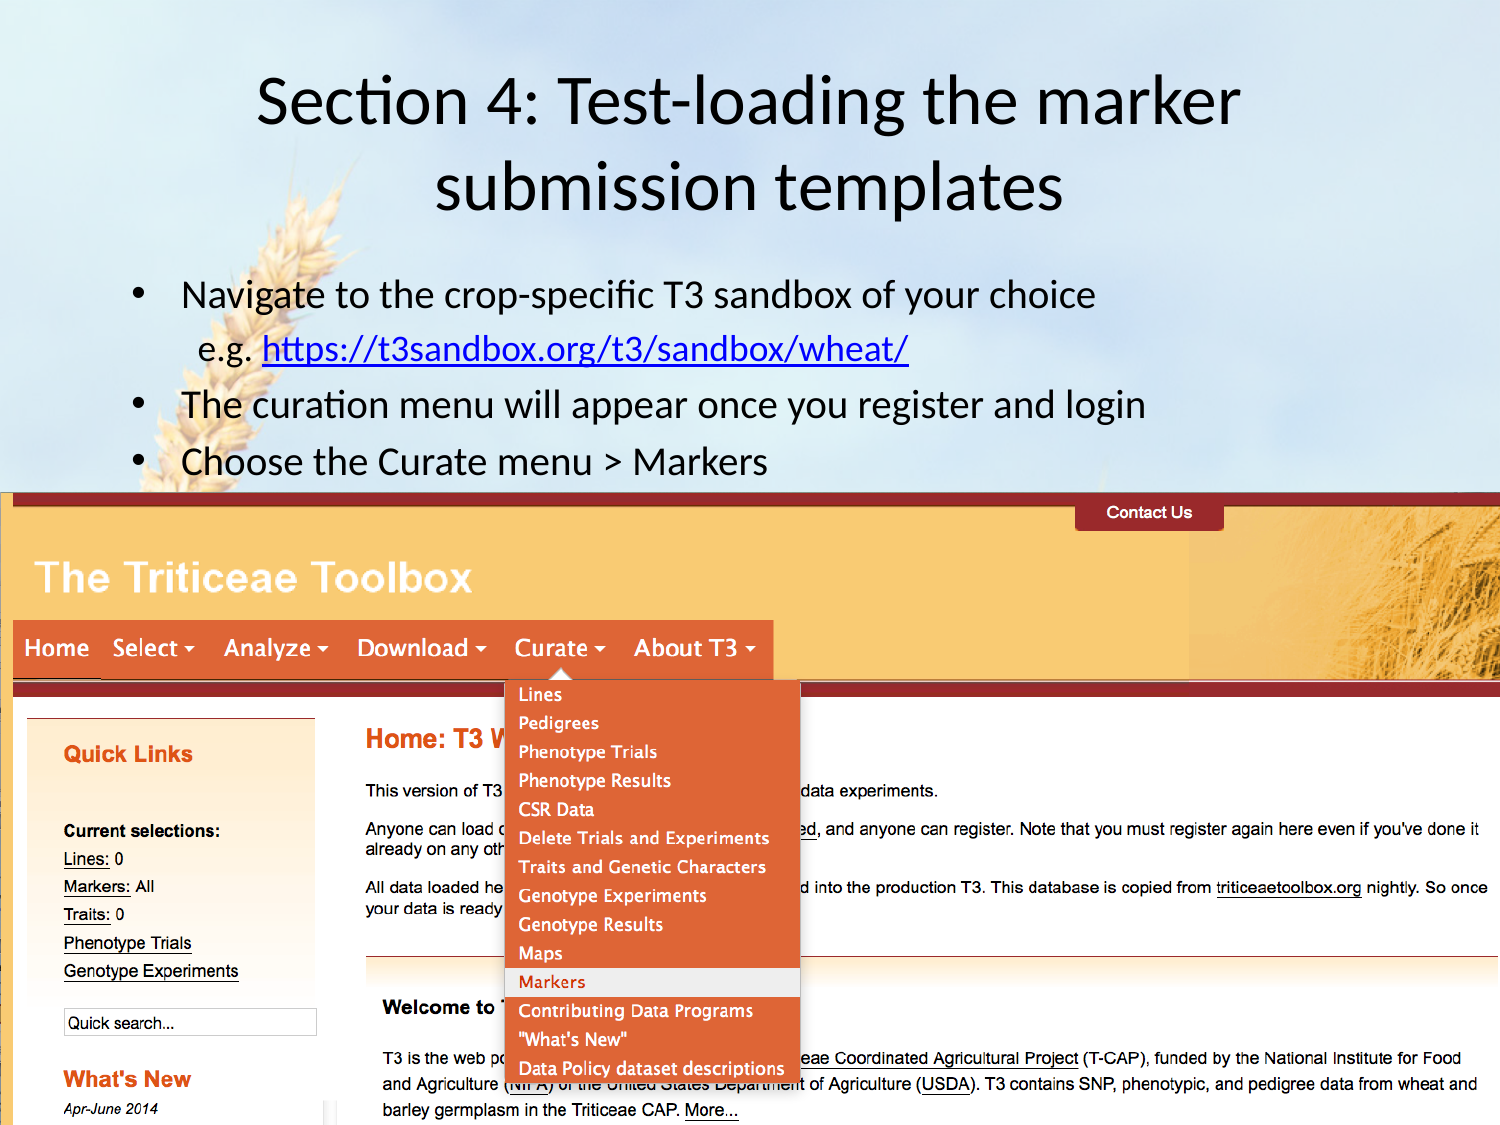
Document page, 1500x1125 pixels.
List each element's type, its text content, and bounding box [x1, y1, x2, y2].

picture [0, 491, 1500, 1125]
title Section 4: Test-loading the marker submission templates [75, 45, 1425, 233]
list Navigate to the crop-specific T3 sandbox of your choice e.g. https://t3sandbox.org/t3/sandbox/wheat/ The curation menu will appear once you register and login Choose the Curate menu > Markers [116, 259, 1412, 490]
